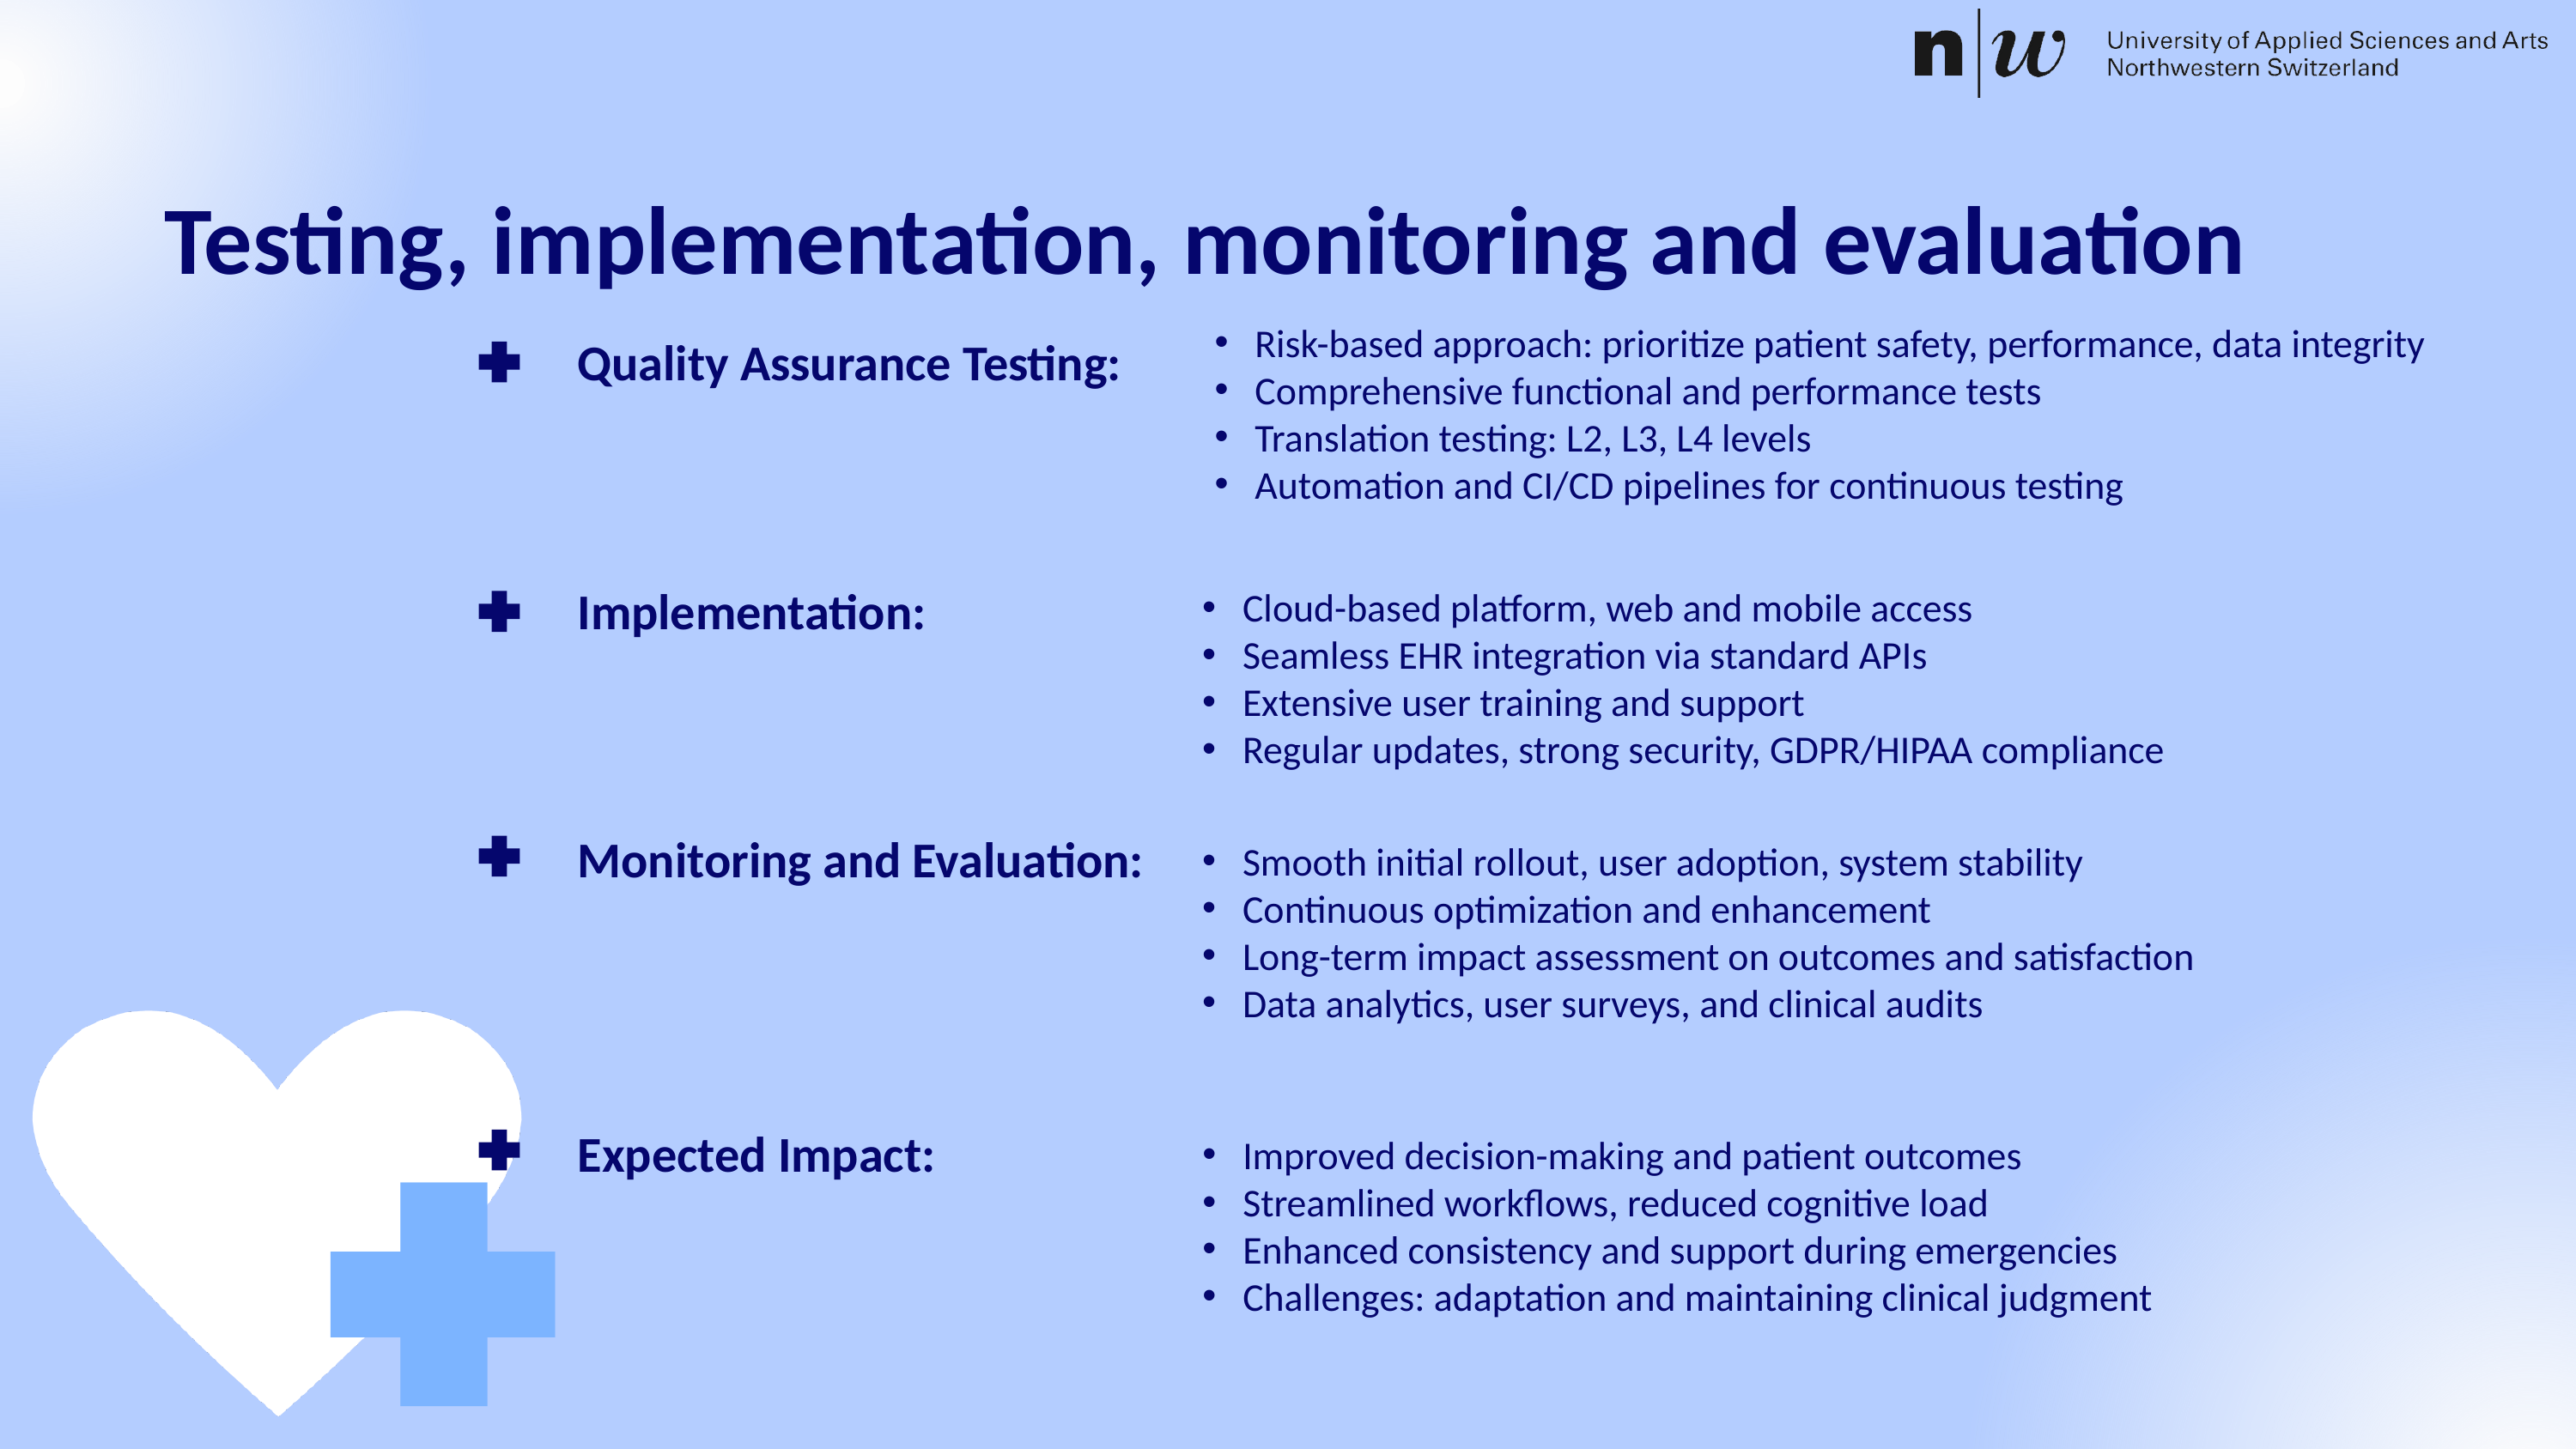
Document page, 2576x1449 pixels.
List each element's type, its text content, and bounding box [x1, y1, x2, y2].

picture [1915, 9, 2548, 99]
text_box [1902, 876, 2576, 1449]
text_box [478, 835, 520, 877]
text_box Monitoring and Evaluation: [577, 828, 1148, 927]
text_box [478, 1129, 520, 1171]
text_box Cloud-based platform, web and mobile access Seamless EHR integration via standard APIs Extensive user training and support Regular updates, strong security, GDPR/HIPAA compliance [1202, 608, 2316, 823]
text_box Testing, implementation, monitoring and evaluation [164, 98, 2458, 294]
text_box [478, 341, 520, 383]
text_box Smooth initial rollout, user adoption, system stability Continuous optimization and enhancement Long-term impact assessment on outcomes and satisfaction Data analytics, user surveys, and clinical audits [1202, 836, 2316, 1076]
text_box [0, 0, 478, 561]
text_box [478, 591, 520, 633]
text_box [32, 991, 556, 1416]
text_box Implementation: [577, 579, 1148, 679]
text_box Improved decision-making and patient outcomes Streamlined workflows, reduced cognitive load Enhanced consistency and support during emergencies Challenges: adaptation and maintaining clinical judgment [1202, 1130, 2163, 1418]
text_box Risk-based approach: prioritize patient safety, performance, data integrity Comprehensive functional and performance tests Translation testing: L2, L3, L4 levels Automation and CI/CD pipelines for continuous testing [1201, 311, 2479, 608]
text_box Quality Assurance Testing: [577, 330, 1148, 429]
text_box Expected Impact: [577, 1121, 1148, 1221]
